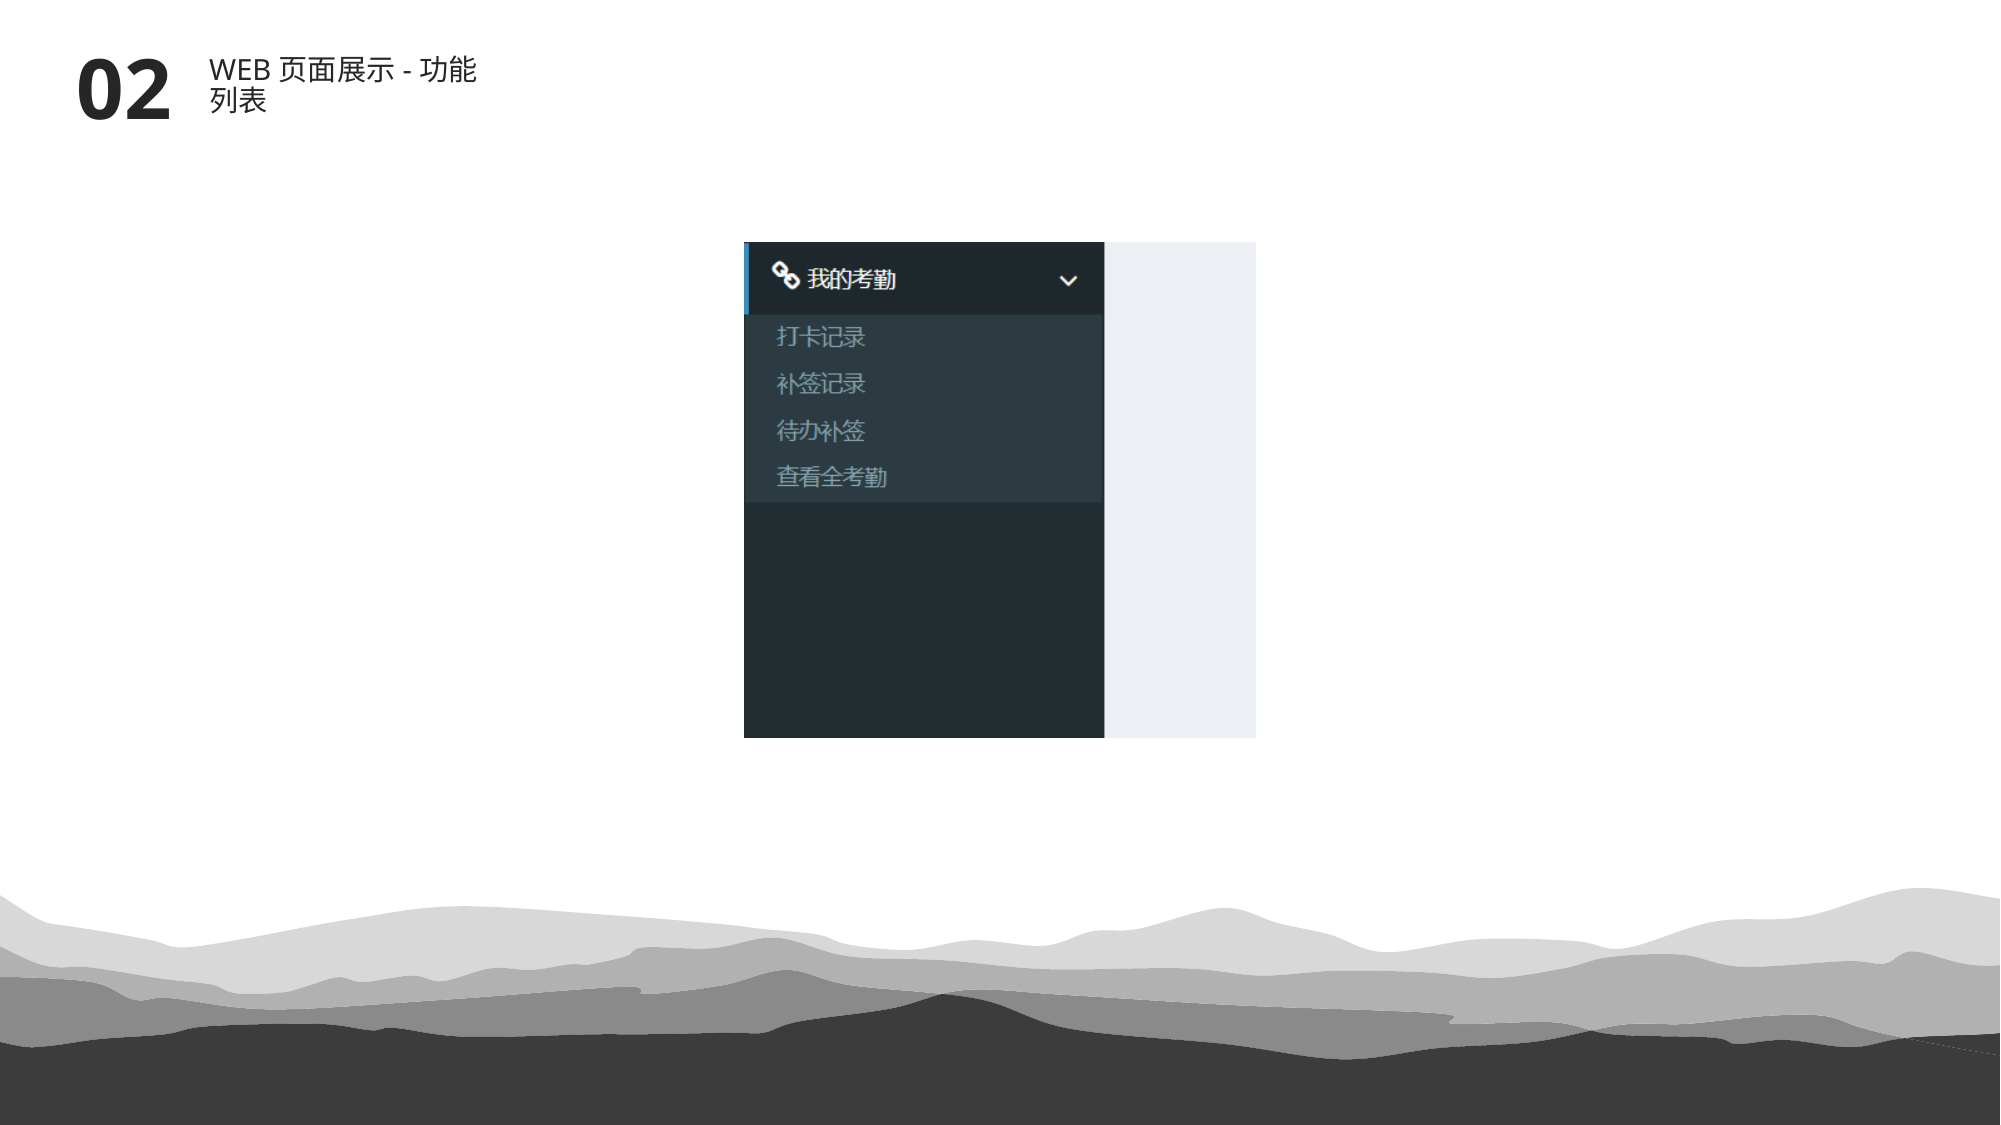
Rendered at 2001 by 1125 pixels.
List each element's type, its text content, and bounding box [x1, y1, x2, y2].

list WEB页面展示-功能列表 [194, 58, 501, 115]
list 02 [61, 39, 195, 137]
picture [744, 242, 1256, 738]
